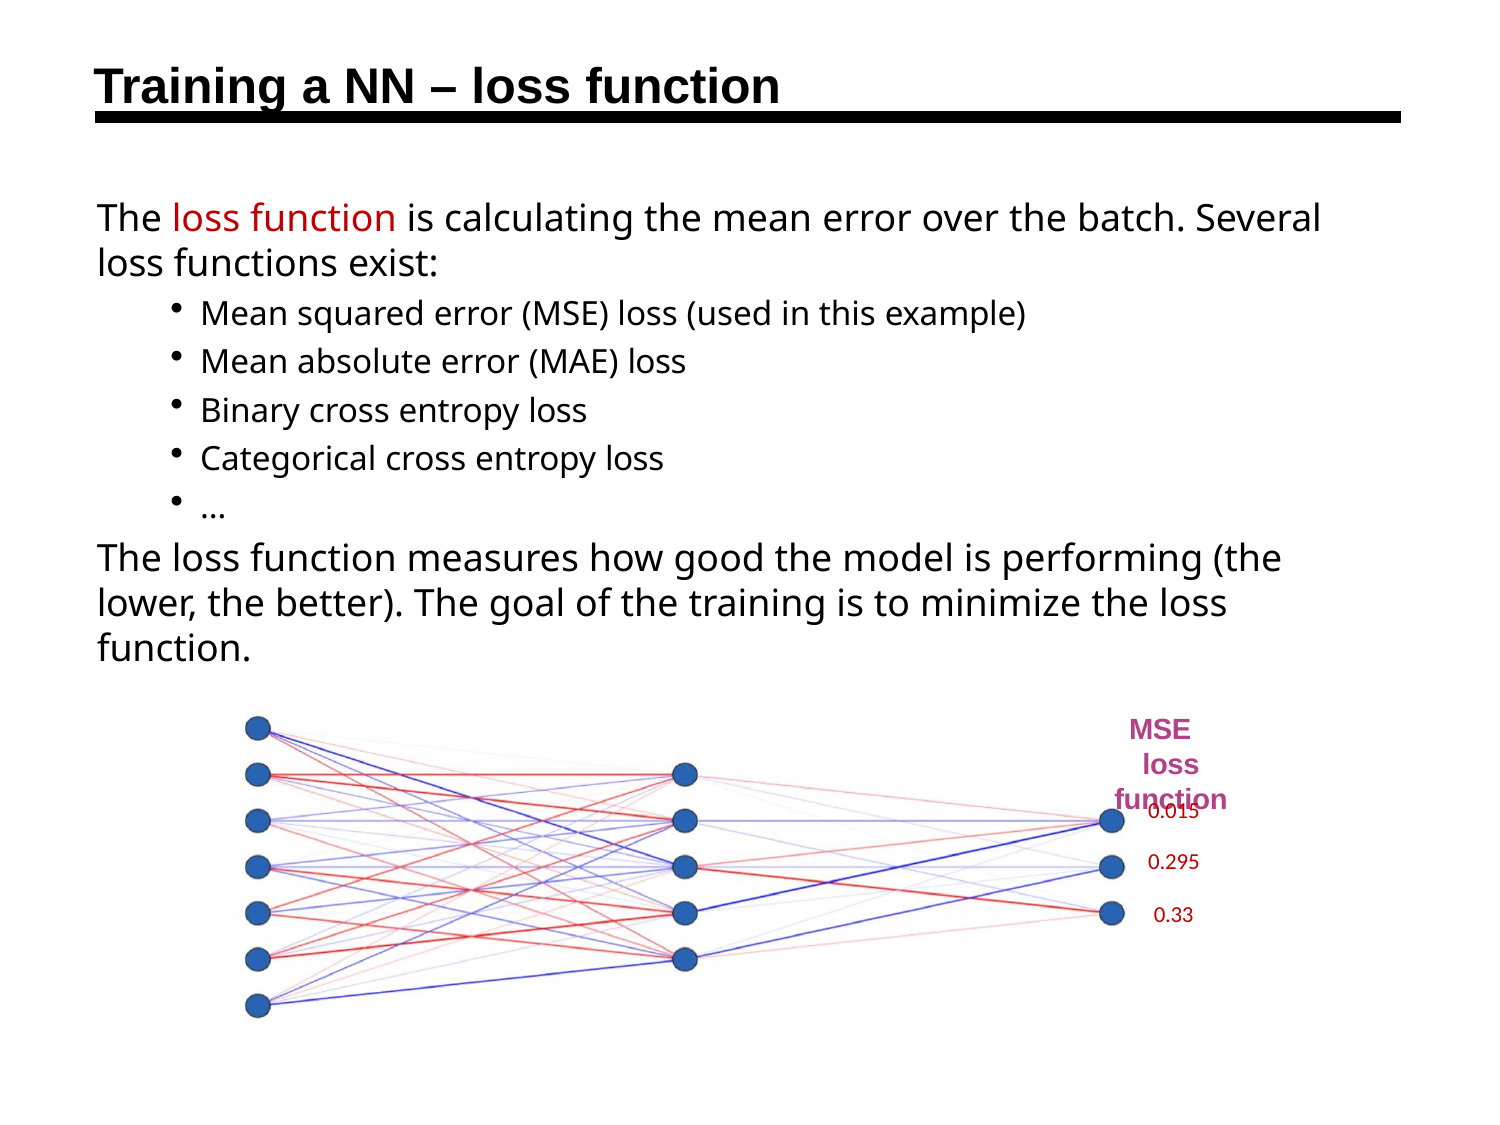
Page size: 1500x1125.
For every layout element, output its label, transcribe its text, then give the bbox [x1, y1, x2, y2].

text_box The loss function is calculating the mean error over the batch. Several loss functions exist: Mean squared error (MSE) loss (used in this example) Mean absolute error (MAE) loss Binary cross entropy loss Categorical cross entropy loss … The loss function measures how good the model is performing (the lower, the better). The goal of the training is to minimize the loss function. MSE loss function [94, 191, 1337, 816]
table_cell 0.295 0.33 [1143, 842, 1206, 936]
title Training a NN – loss function [86, 33, 1019, 242]
table_header 0.015 [1143, 802, 1206, 842]
picture [234, 708, 1134, 1027]
